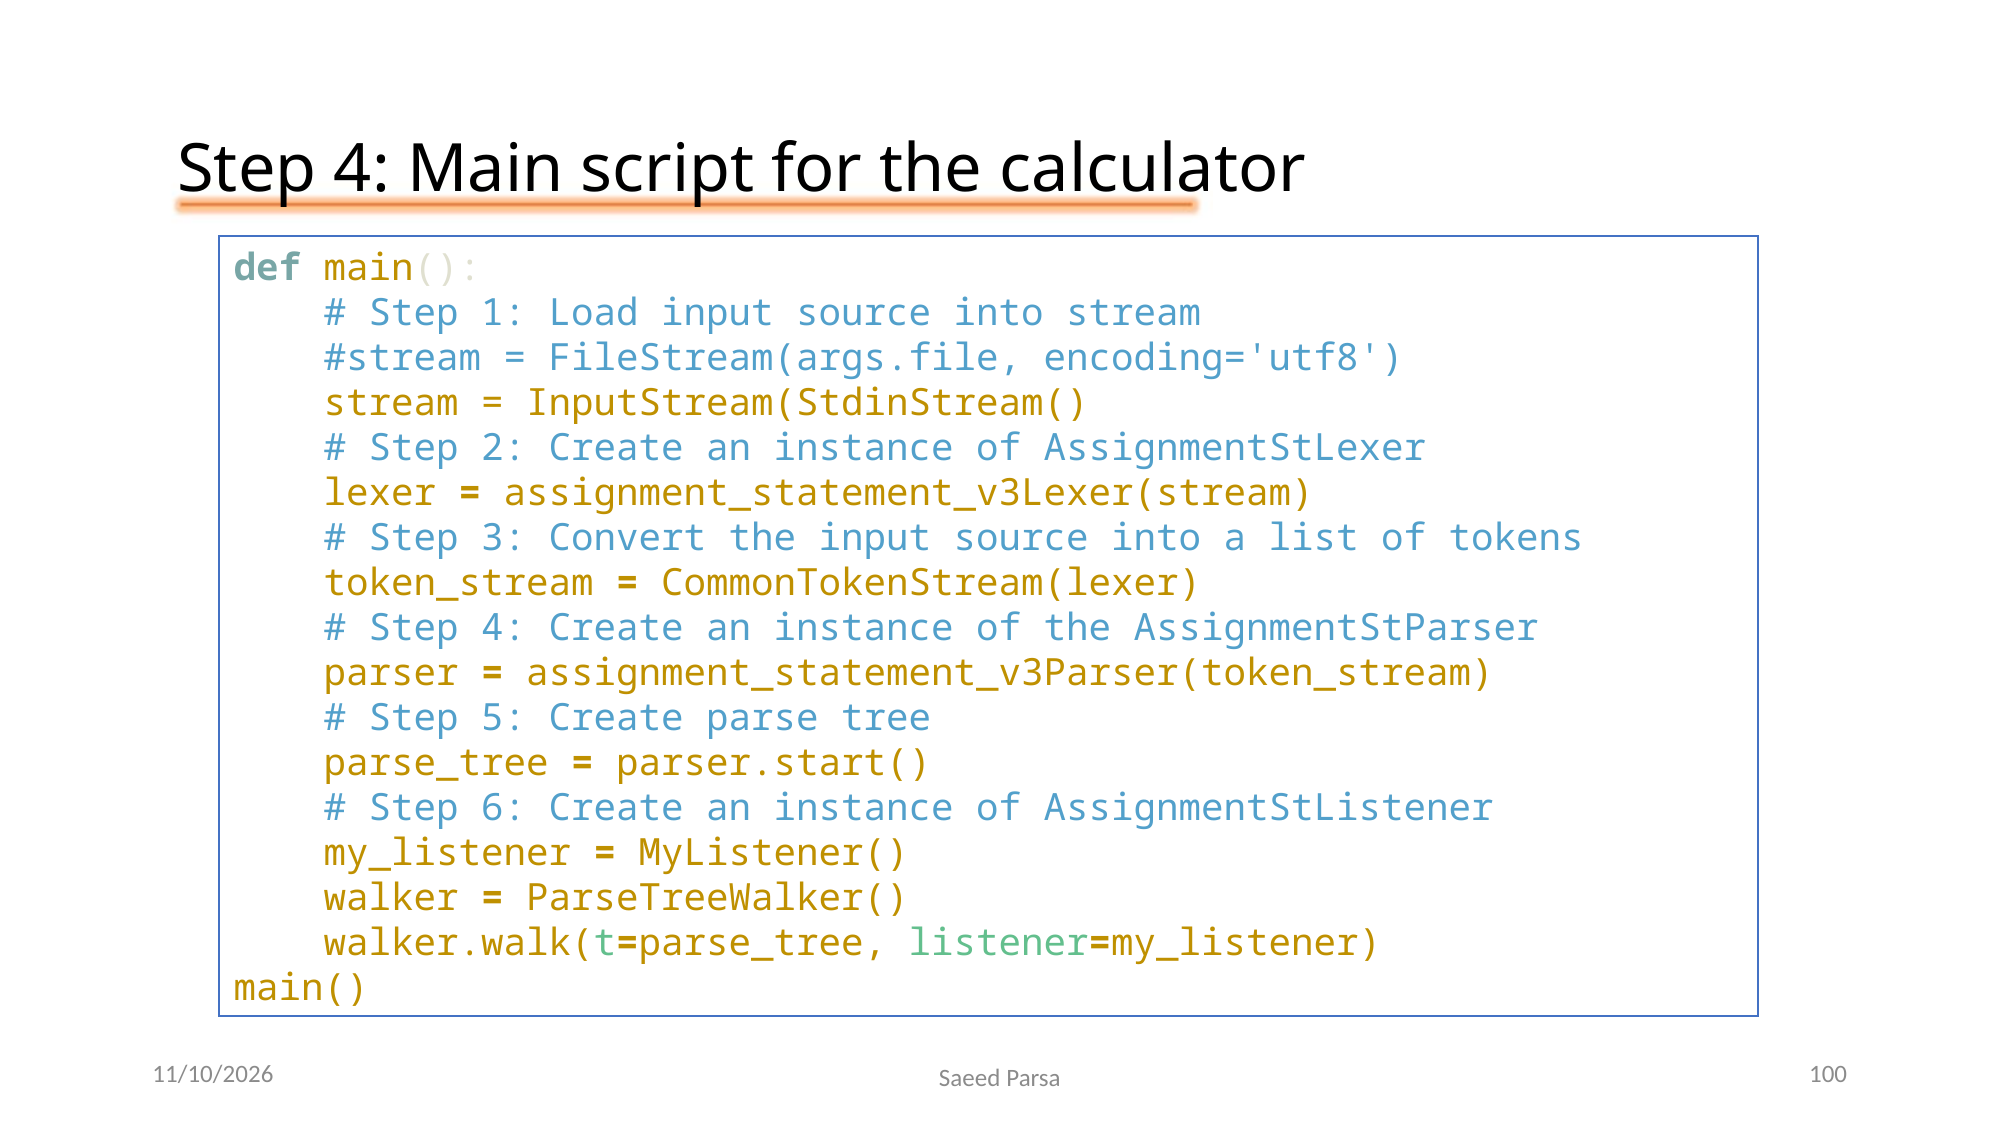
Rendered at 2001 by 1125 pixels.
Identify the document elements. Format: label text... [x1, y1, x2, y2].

slide_number 100 [1412, 1042, 1863, 1103]
text_box Step 4: Main script for the calculator [162, 126, 1822, 217]
text_box def main(): # Step 1: Load input source into stream #stream = FileStream(args.file, encoding='utf8') stream = InputStream(StdinStream() # Step 2: Create an instance of AssignmentStLexer lexer = assignment_statement_v3Lexer(stream) # Step 3: Convert the input source into a list of tokens token_stream = CommonTokenStream(lexer) # Step 4: Create an instance of the AssignmentStParser parser = assignment_statement_v3Parser(token_stream) # Step 5: Create parse tree parse_tree = parser.start() # Step 6: Create an instance of AssignmentStListener my_listener = MyListener() walker = ParseTreeWalker() walker.walk(t=parse_tree, listener=my_listener) main() [218, 235, 1759, 1017]
footer Saeed Parsa [587, 1042, 1413, 1111]
picture [152, 181, 1213, 238]
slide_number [137, 1042, 587, 1103]
